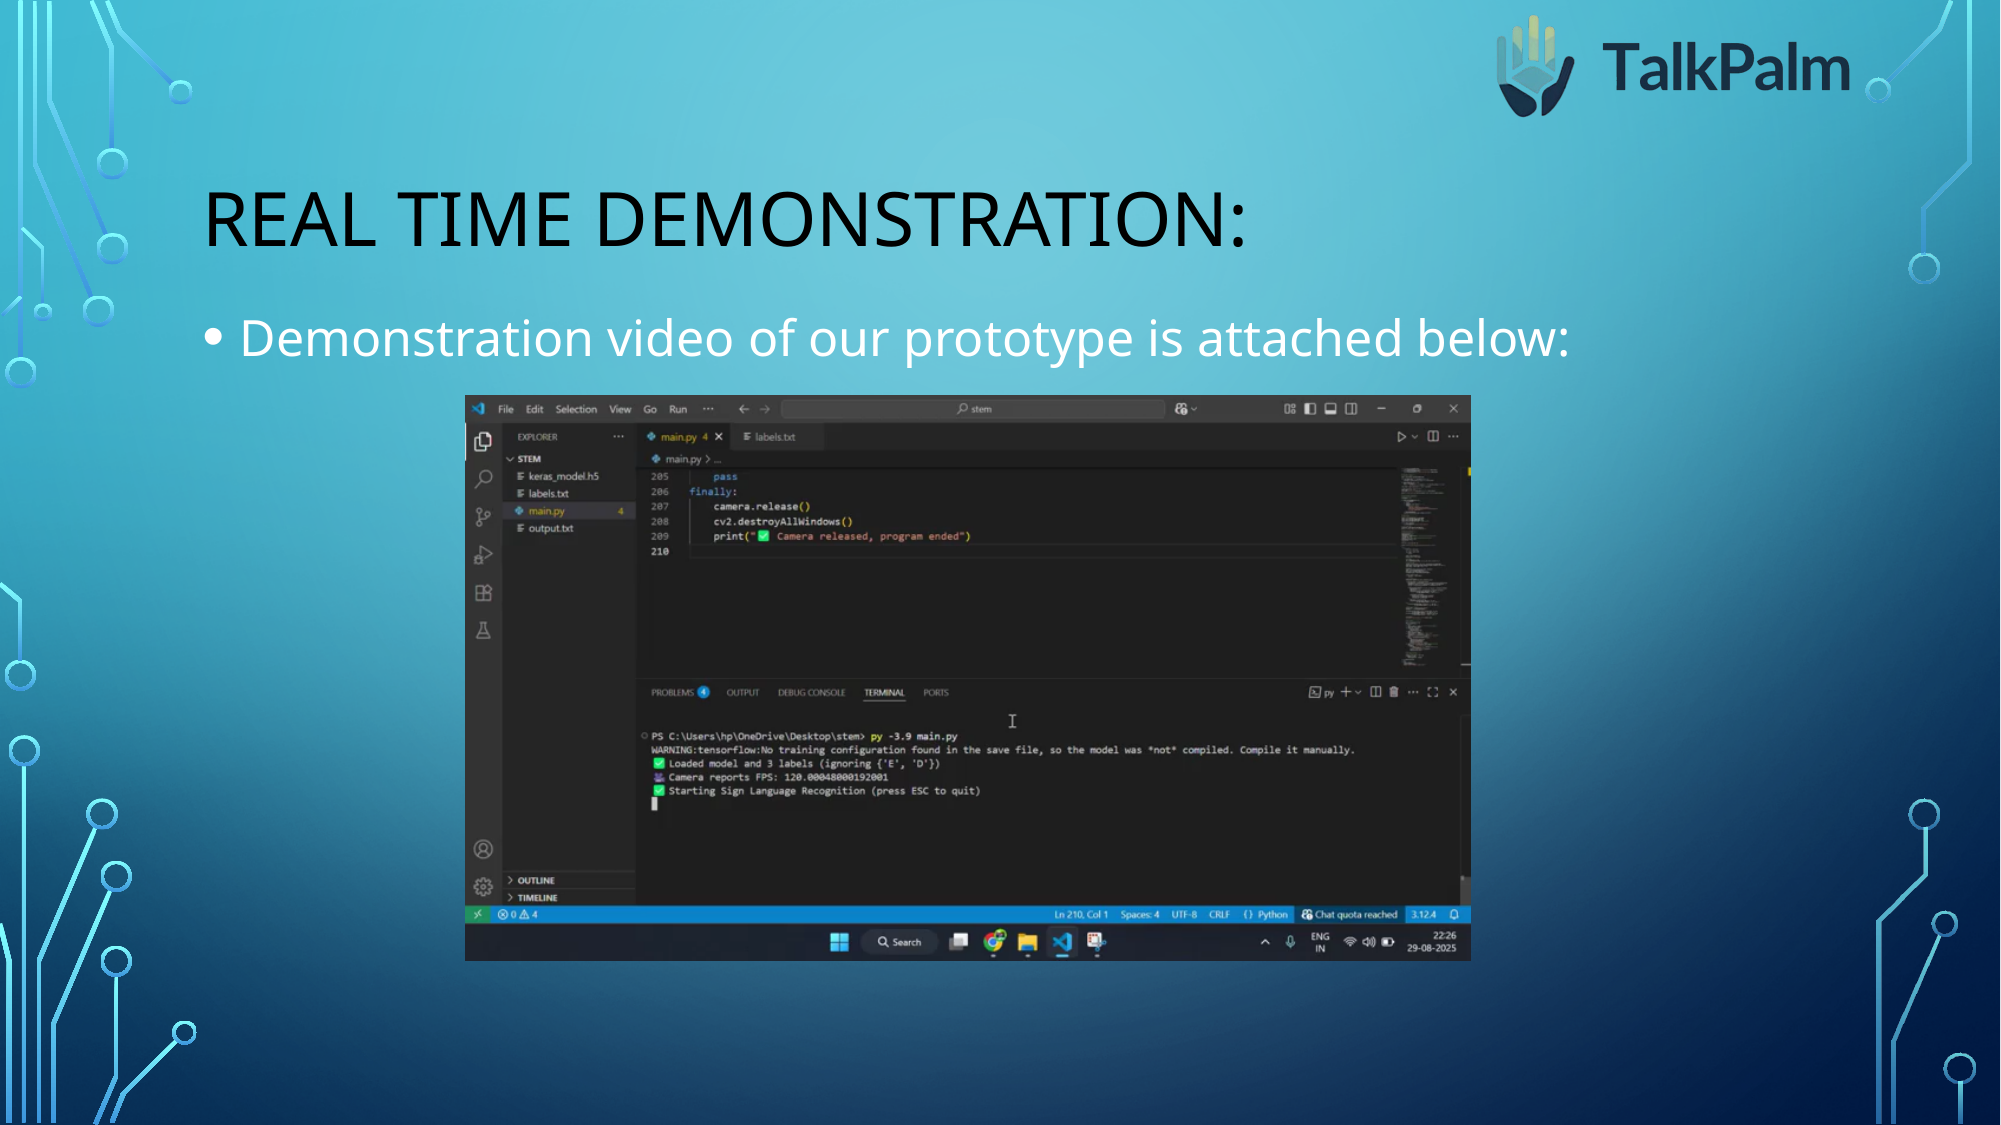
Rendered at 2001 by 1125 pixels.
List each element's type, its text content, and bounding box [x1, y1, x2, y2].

picture [1470, 0, 1880, 139]
title Real TIME Demonstration: [187, 101, 1813, 286]
list Demonstration video of our prototype is attached below: [187, 286, 1813, 868]
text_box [464, 394, 1472, 962]
